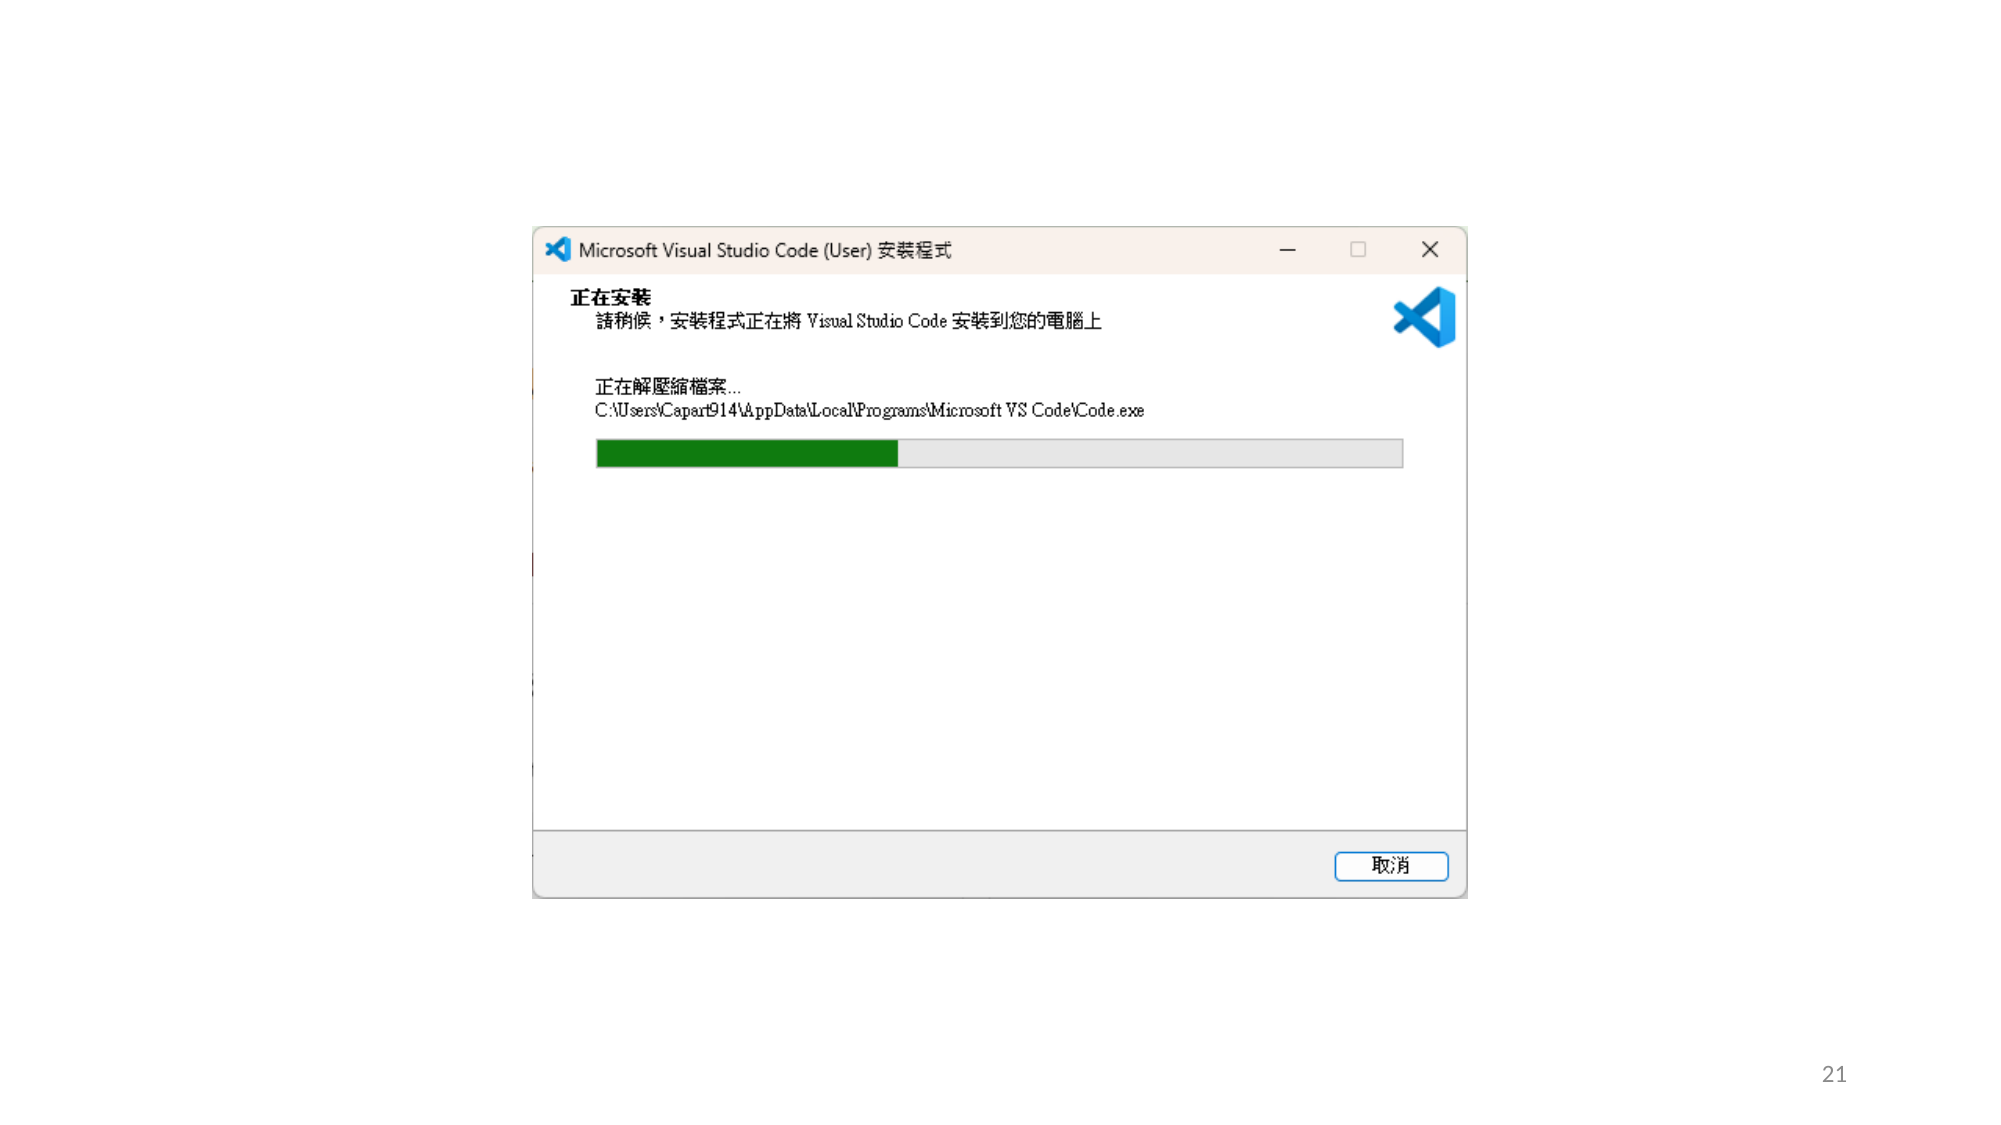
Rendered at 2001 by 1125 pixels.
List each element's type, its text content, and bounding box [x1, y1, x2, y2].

picture [532, 226, 1468, 899]
slide_number 21 [1412, 1042, 1863, 1103]
